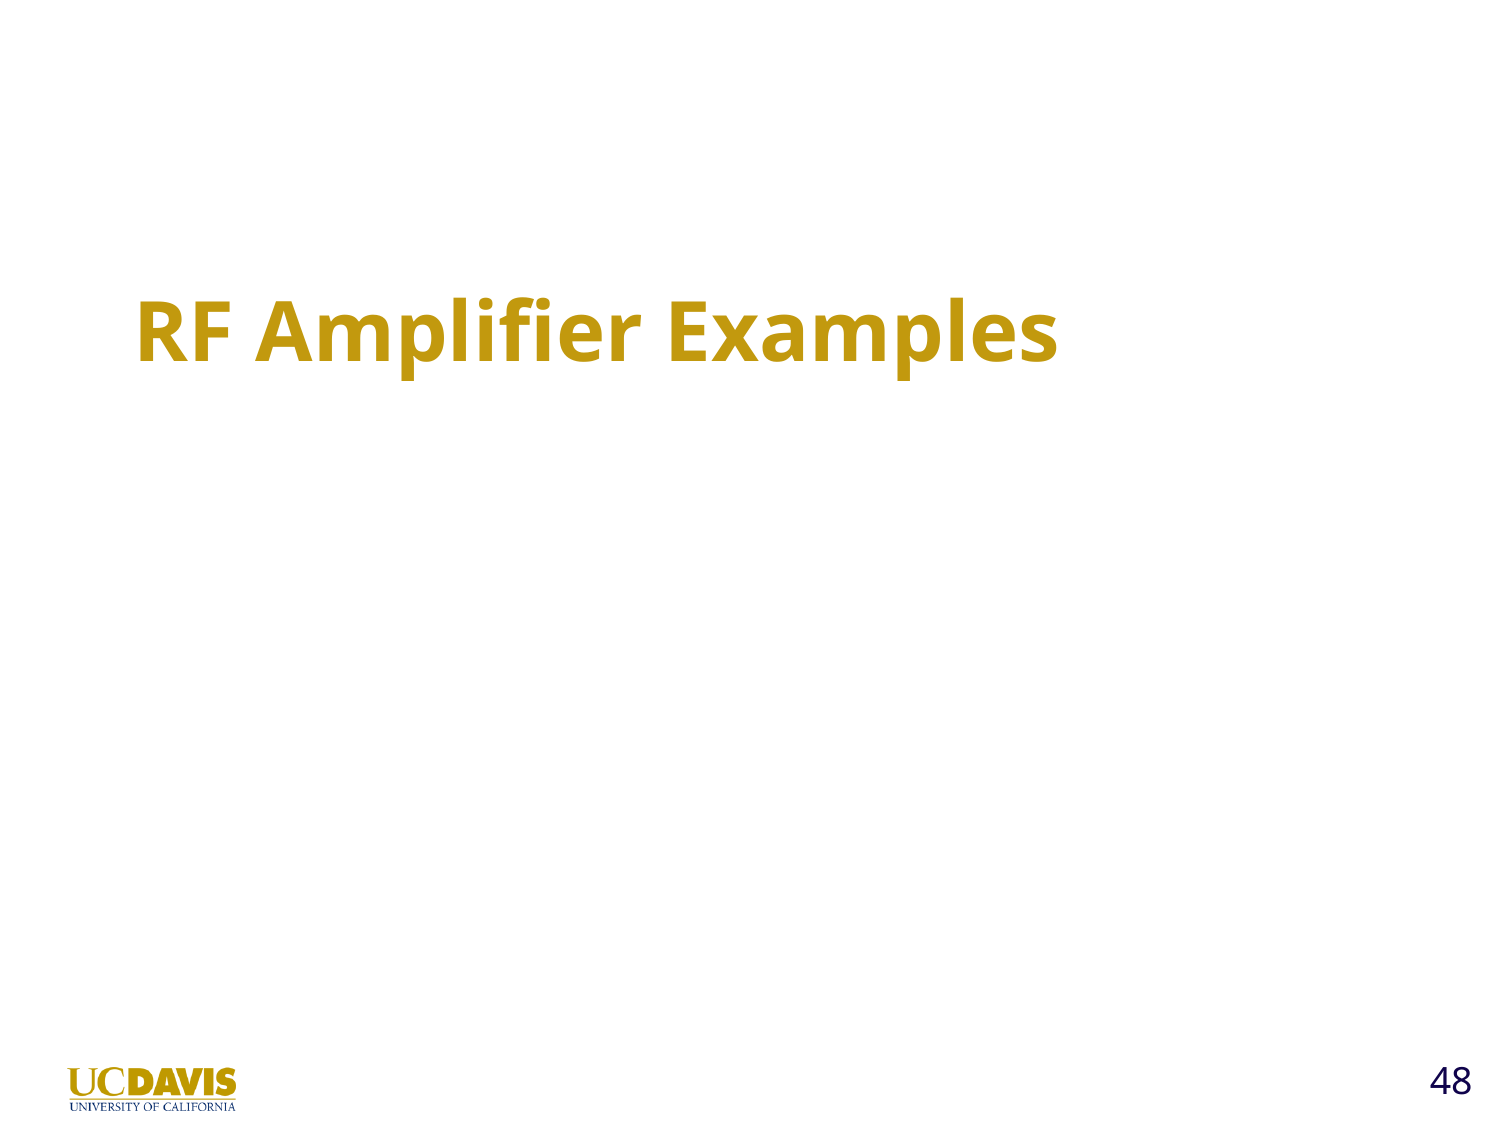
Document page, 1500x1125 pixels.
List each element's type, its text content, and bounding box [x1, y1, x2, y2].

picture [67, 1067, 236, 1111]
title RF Amplifier Examples [118, 270, 1463, 495]
